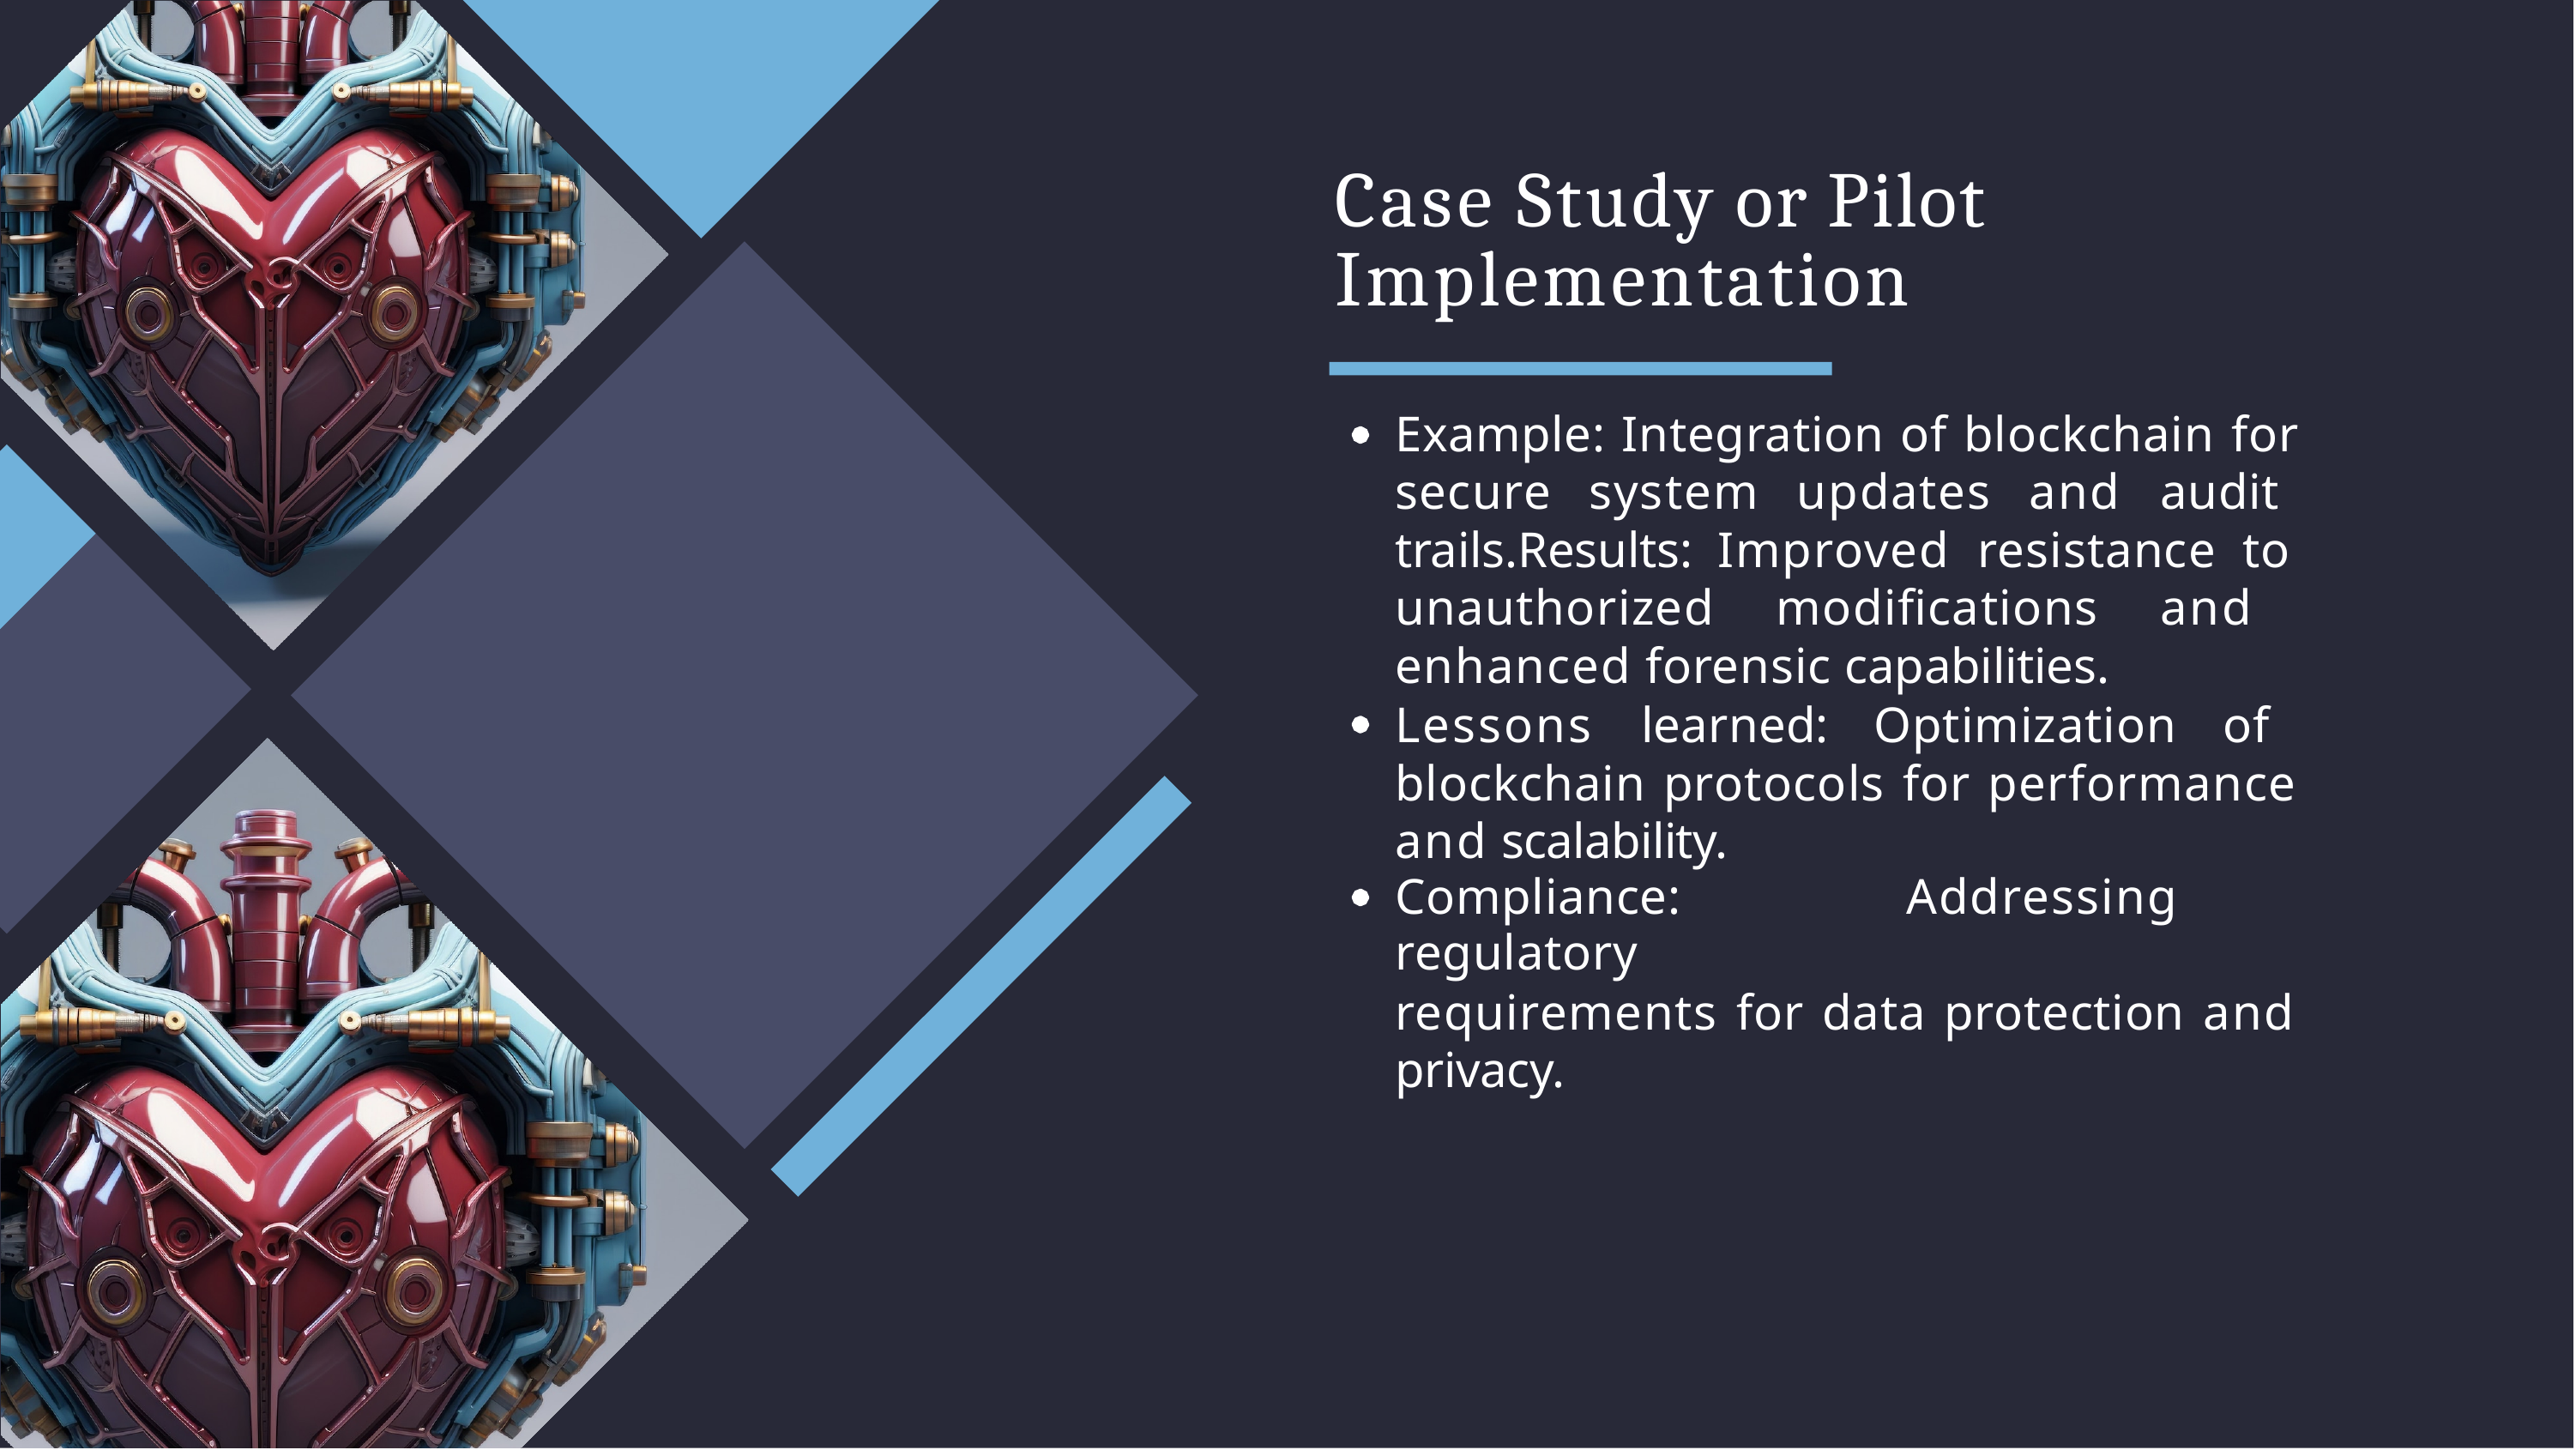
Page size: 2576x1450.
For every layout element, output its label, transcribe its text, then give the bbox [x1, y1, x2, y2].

text_box Example: Integration of blockchain for secure system updates and audit trails.Results: Improved resistance to unauthorized modiﬁcations and enhanced forensic capabilities. Lessons learned: Optimization of blockchain protocols for performance and scalability. Compliance: Addressing regulatory requirements for data protection and privacy. [1393, 402, 2317, 1098]
text_box [1351, 888, 1370, 907]
text_box [1351, 716, 1370, 734]
text_box [1329, 361, 1832, 376]
text_box [1351, 426, 1370, 444]
title Case Study or Pilot Implementation [1202, 138, 2245, 406]
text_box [0, 0, 1199, 1448]
